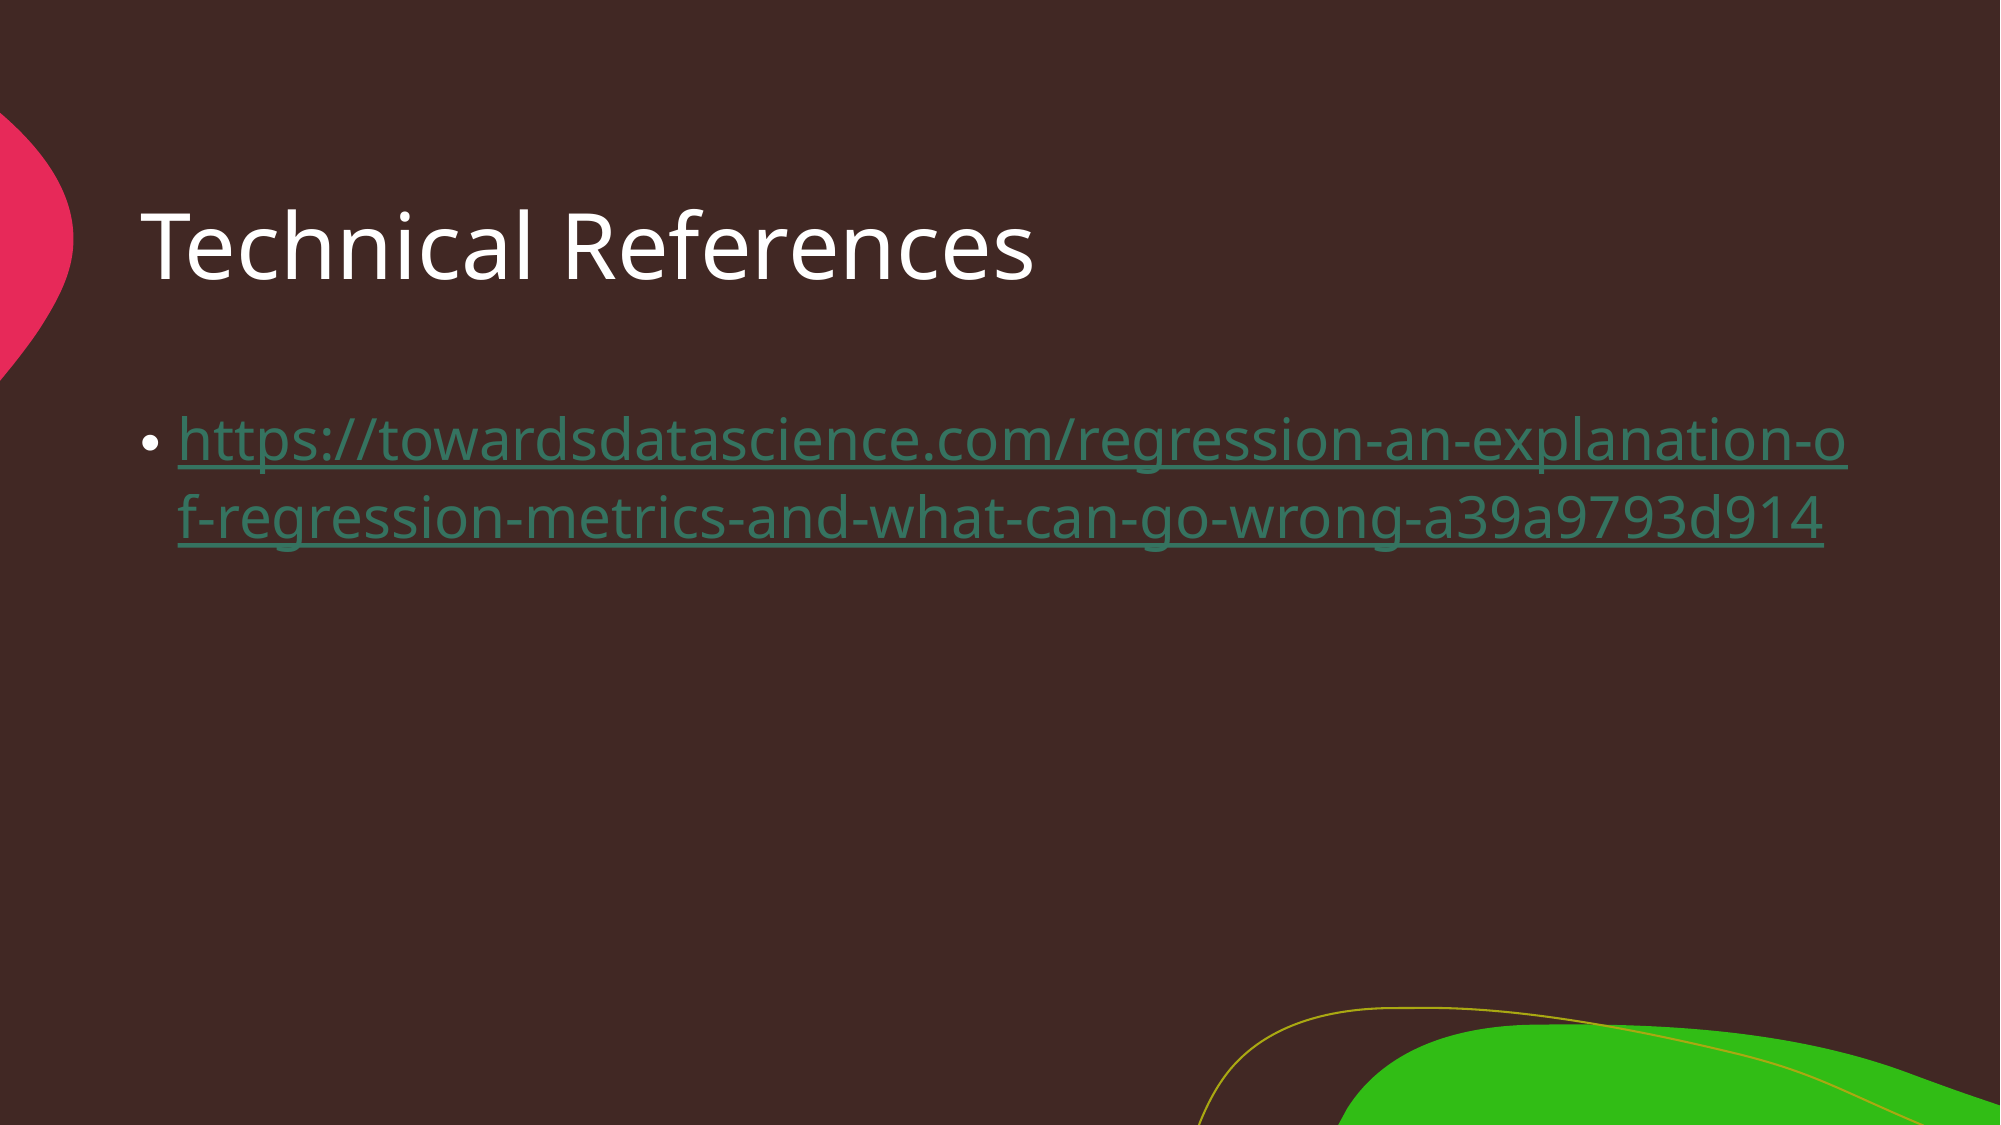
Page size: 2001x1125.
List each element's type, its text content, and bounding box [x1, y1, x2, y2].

list https://towardsdatascience.com/regression-an-explanation-of-regression-metrics-and-what-can-go-wrong-a39a9793d914 [125, 375, 1875, 1002]
title Technical References [125, 125, 1875, 375]
